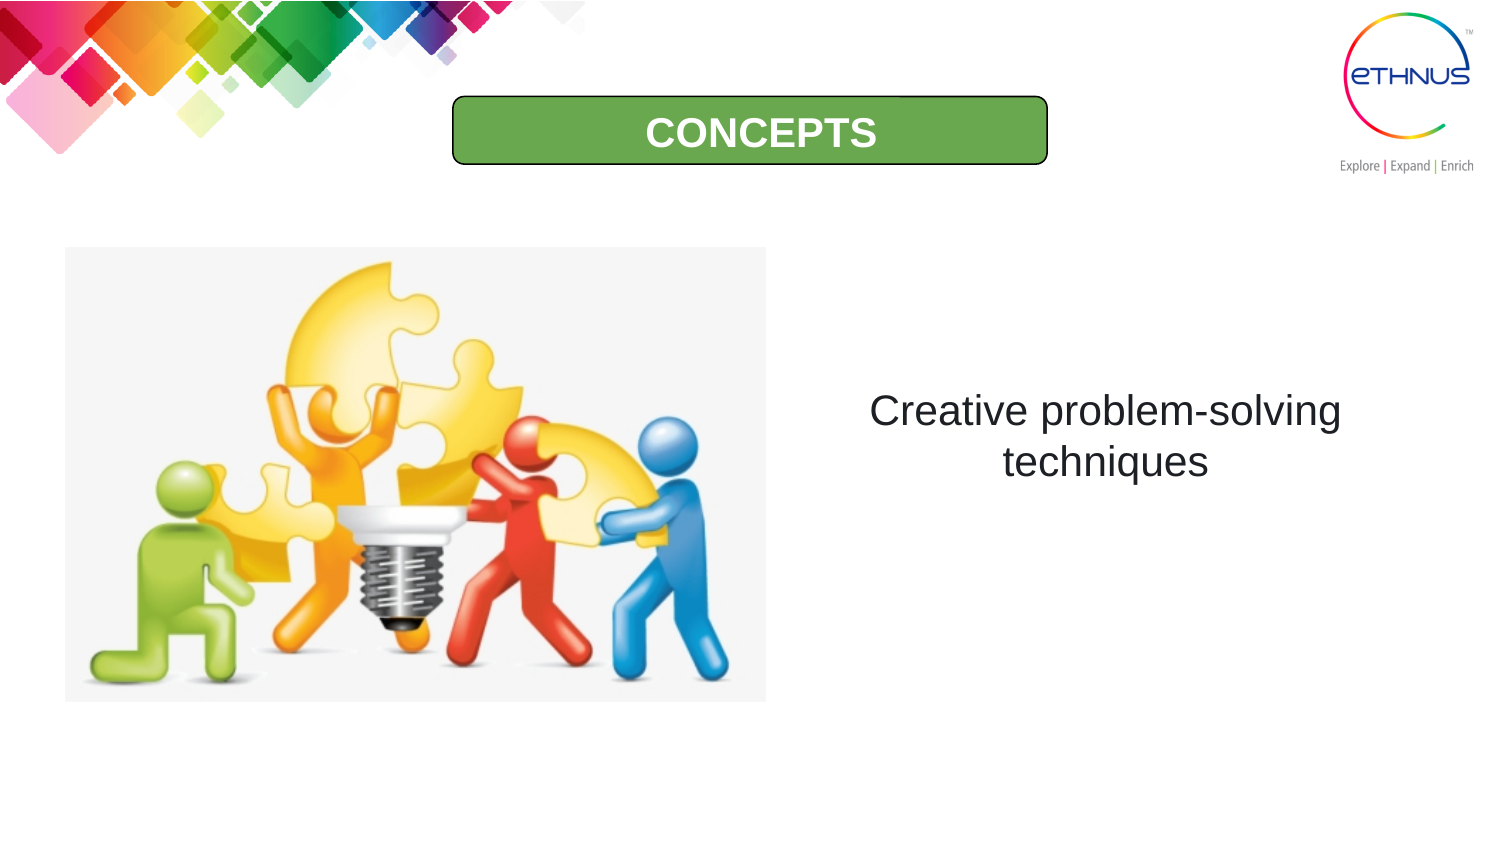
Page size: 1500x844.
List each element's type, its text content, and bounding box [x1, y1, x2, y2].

picture [65, 247, 766, 702]
text_box Creative problem-solving techniques [769, 367, 1462, 501]
picture [1327, 0, 1500, 182]
picture [0, 1, 585, 154]
text_box CONCEPTS [459, 96, 1048, 165]
